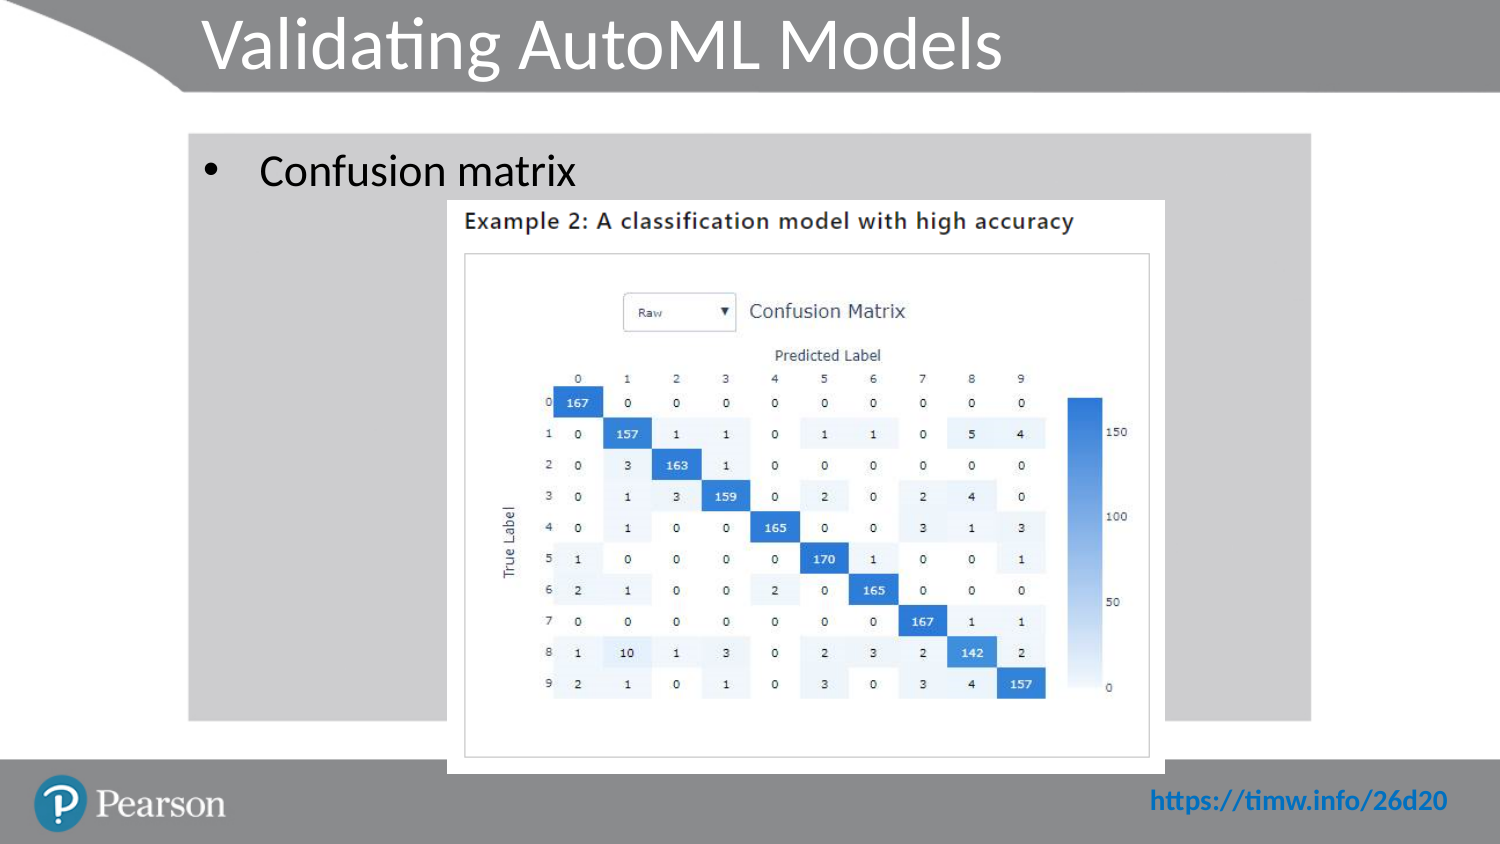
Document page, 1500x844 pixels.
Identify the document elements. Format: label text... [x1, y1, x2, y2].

picture [0, 0, 1500, 844]
text_box https://timw.info/26d20 [1135, 773, 1486, 824]
list Confusion matrix [188, 133, 1311, 716]
title Validating AutoML Models [186, 0, 1425, 79]
